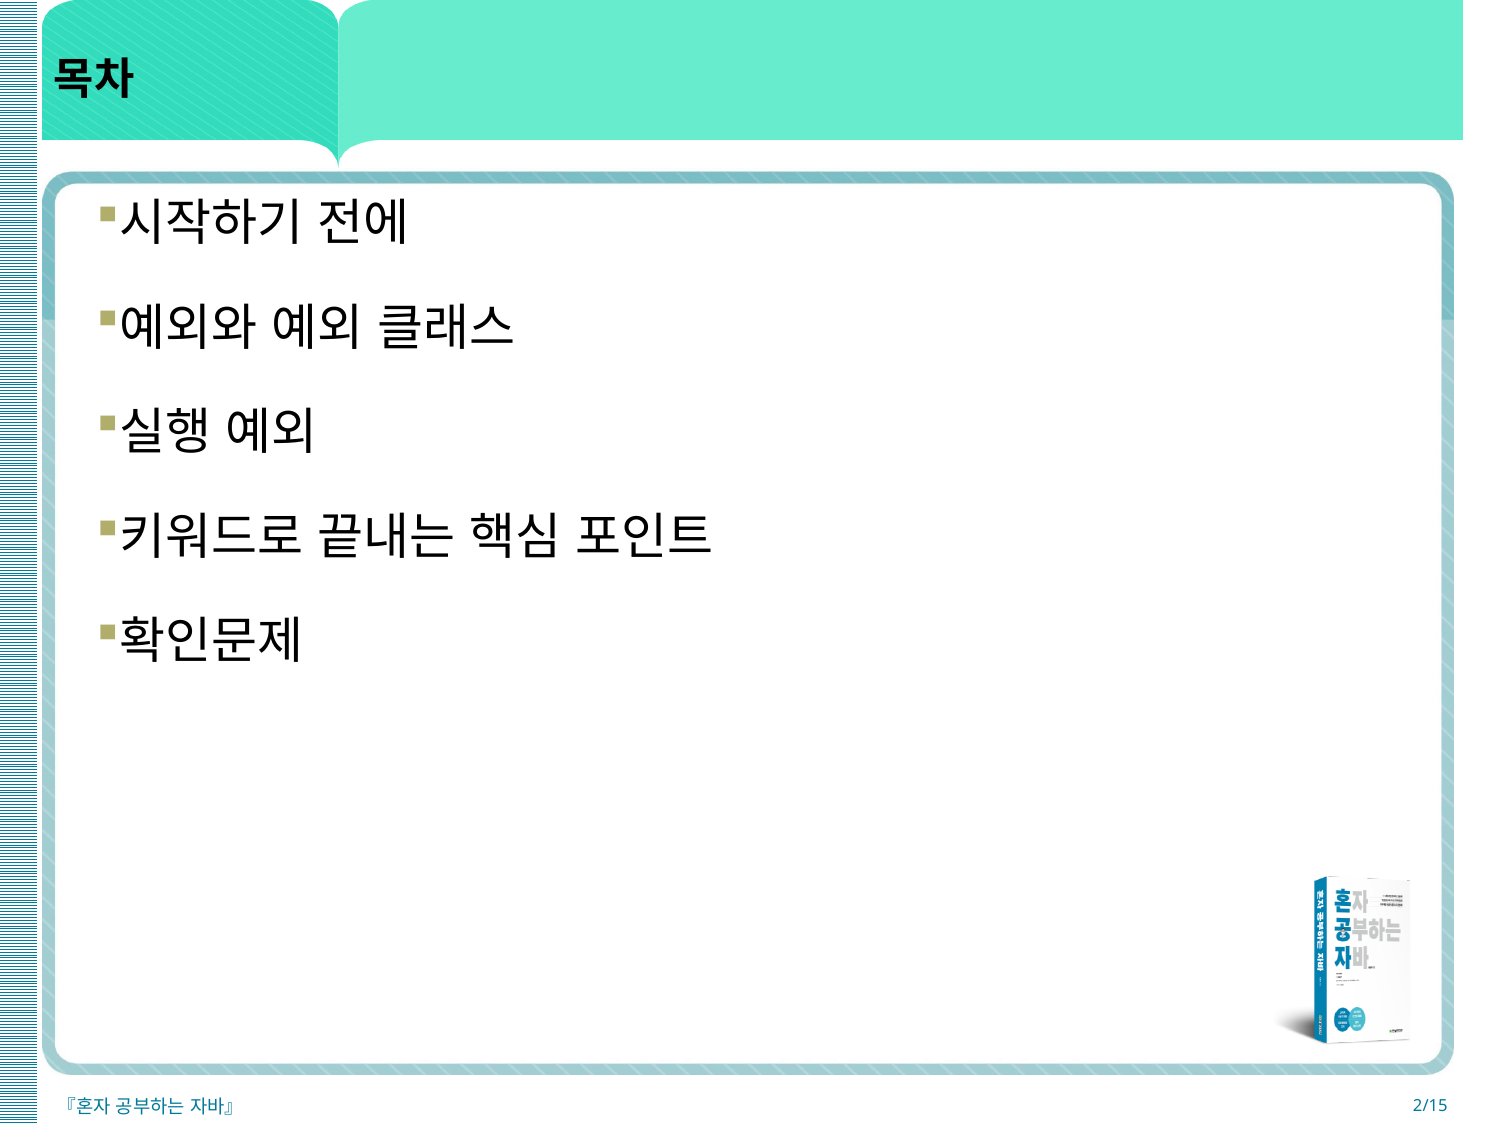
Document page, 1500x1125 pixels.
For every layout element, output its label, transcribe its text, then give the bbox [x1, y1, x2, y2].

picture [42, 0, 1463, 152]
picture [116, 1102, 131, 1107]
picture [225, 1102, 232, 1115]
picture [1243, 797, 1488, 1122]
picture [68, 1097, 75, 1110]
title 목차 [39, 42, 1280, 138]
list 시작하기 전에 예외와 예외 클래스 실행 예외 키워드로 끝내는 핵심 포인트 확인문제 [37, 152, 1463, 1091]
